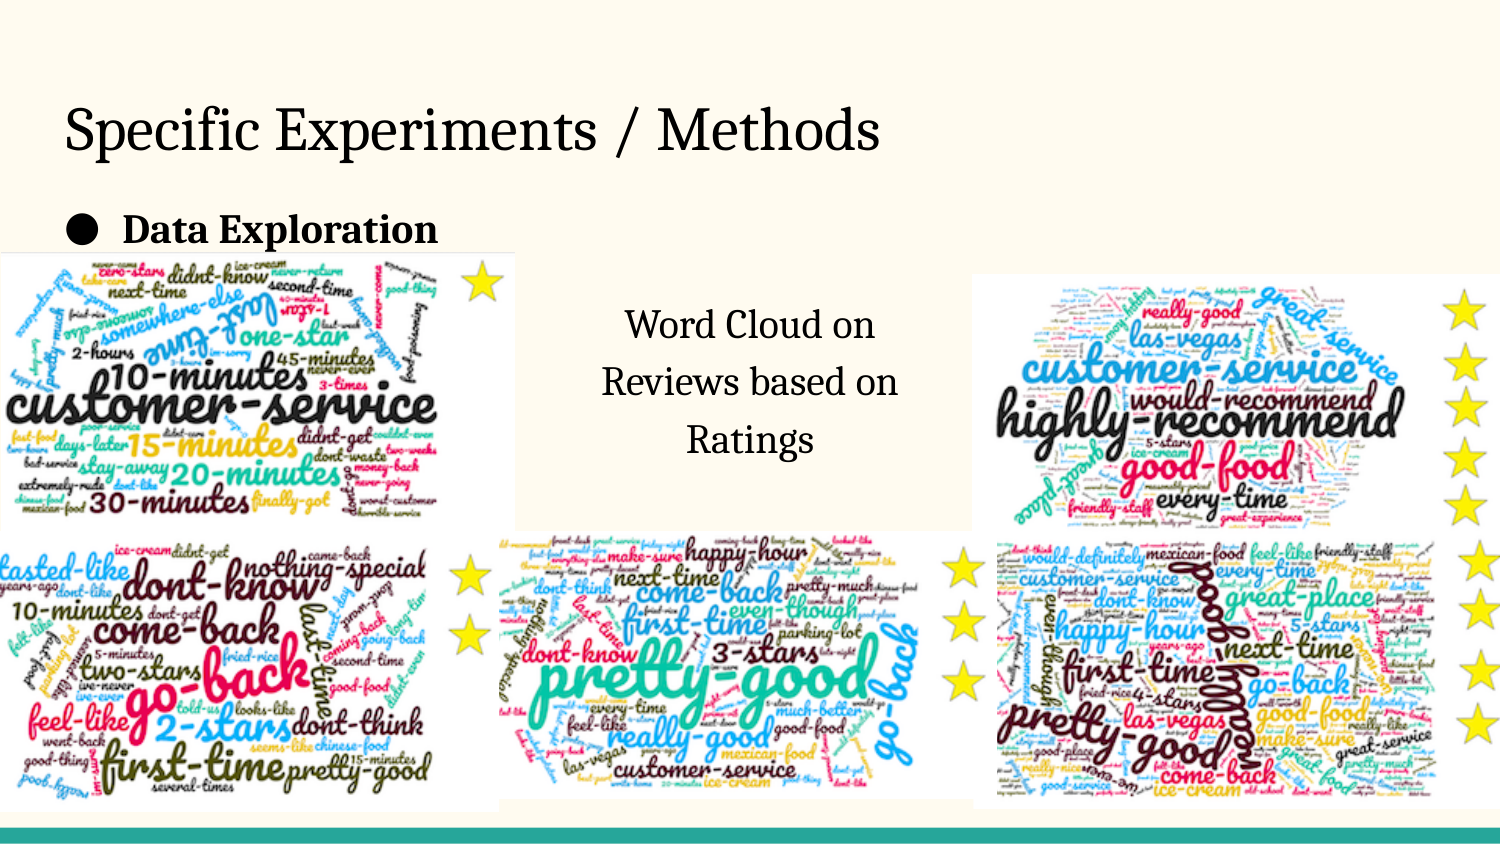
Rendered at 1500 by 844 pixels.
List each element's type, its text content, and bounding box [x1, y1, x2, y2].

title Specific Experiments / Methods [51, 72, 1449, 174]
picture [0, 251, 1500, 812]
text_box Word Cloud on Reviews based on Ratings [552, 274, 948, 530]
list Data Exploration [32, 179, 1449, 530]
